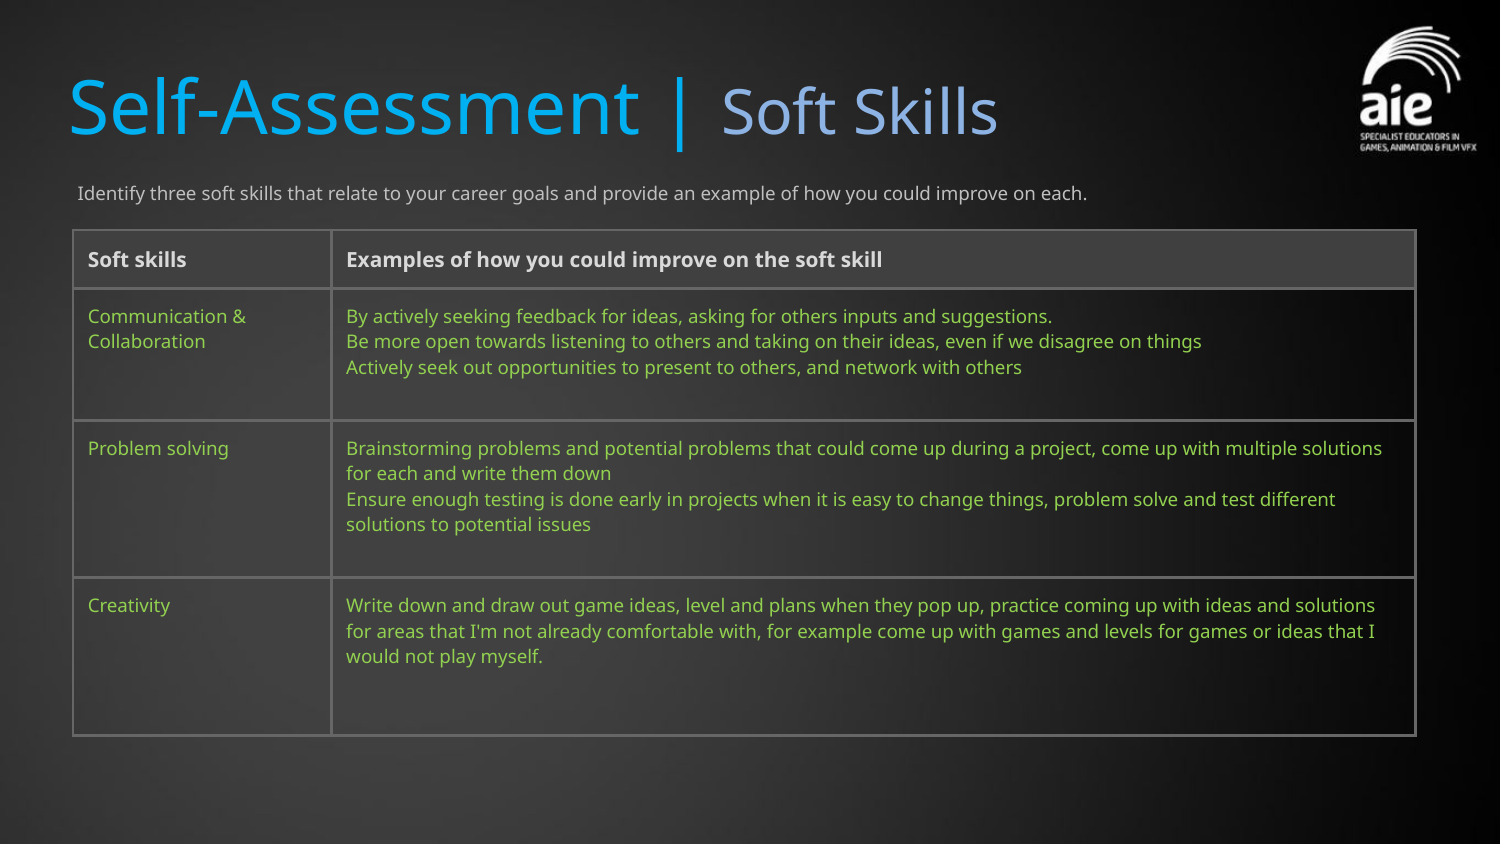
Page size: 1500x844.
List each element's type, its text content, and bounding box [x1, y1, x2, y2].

title Self-Assessment | Soft Skills [53, 33, 1446, 175]
table_cell Problem solving [74, 422, 330, 576]
table_cell Creativity [74, 579, 330, 734]
picture [0, 0, 1500, 844]
table_header Examples of how you could improve on the soft skill [333, 231, 1414, 287]
table_cell Write down and draw out game ideas, level and plans when they pop up, practice coming up with ideas and solutions for areas that I'm not already comfortable with, for example come up with games and levels for games or ideas that I would not play myself. [333, 579, 1414, 734]
list Identify three soft skills that relate to your career goals and provide an example of how you could improve on each. [62, 174, 1359, 223]
table_cell Communication & Collaboration [74, 290, 330, 419]
table_cell By actively seeking feedback for ideas, asking for others inputs and suggestions. Be more open towards listening to others and taking on their ideas, even if we disagree on things Actively seek out opportunities to present to others, and network with others [333, 290, 1414, 419]
table_cell Brainstorming problems and potential problems that could come up during a project, come up with multiple solutions for each and write them down Ensure enough testing is done early in projects when it is easy to change things, problem solve and test different solutions to potential issues [333, 422, 1414, 576]
table_header Soft skills [74, 231, 330, 287]
